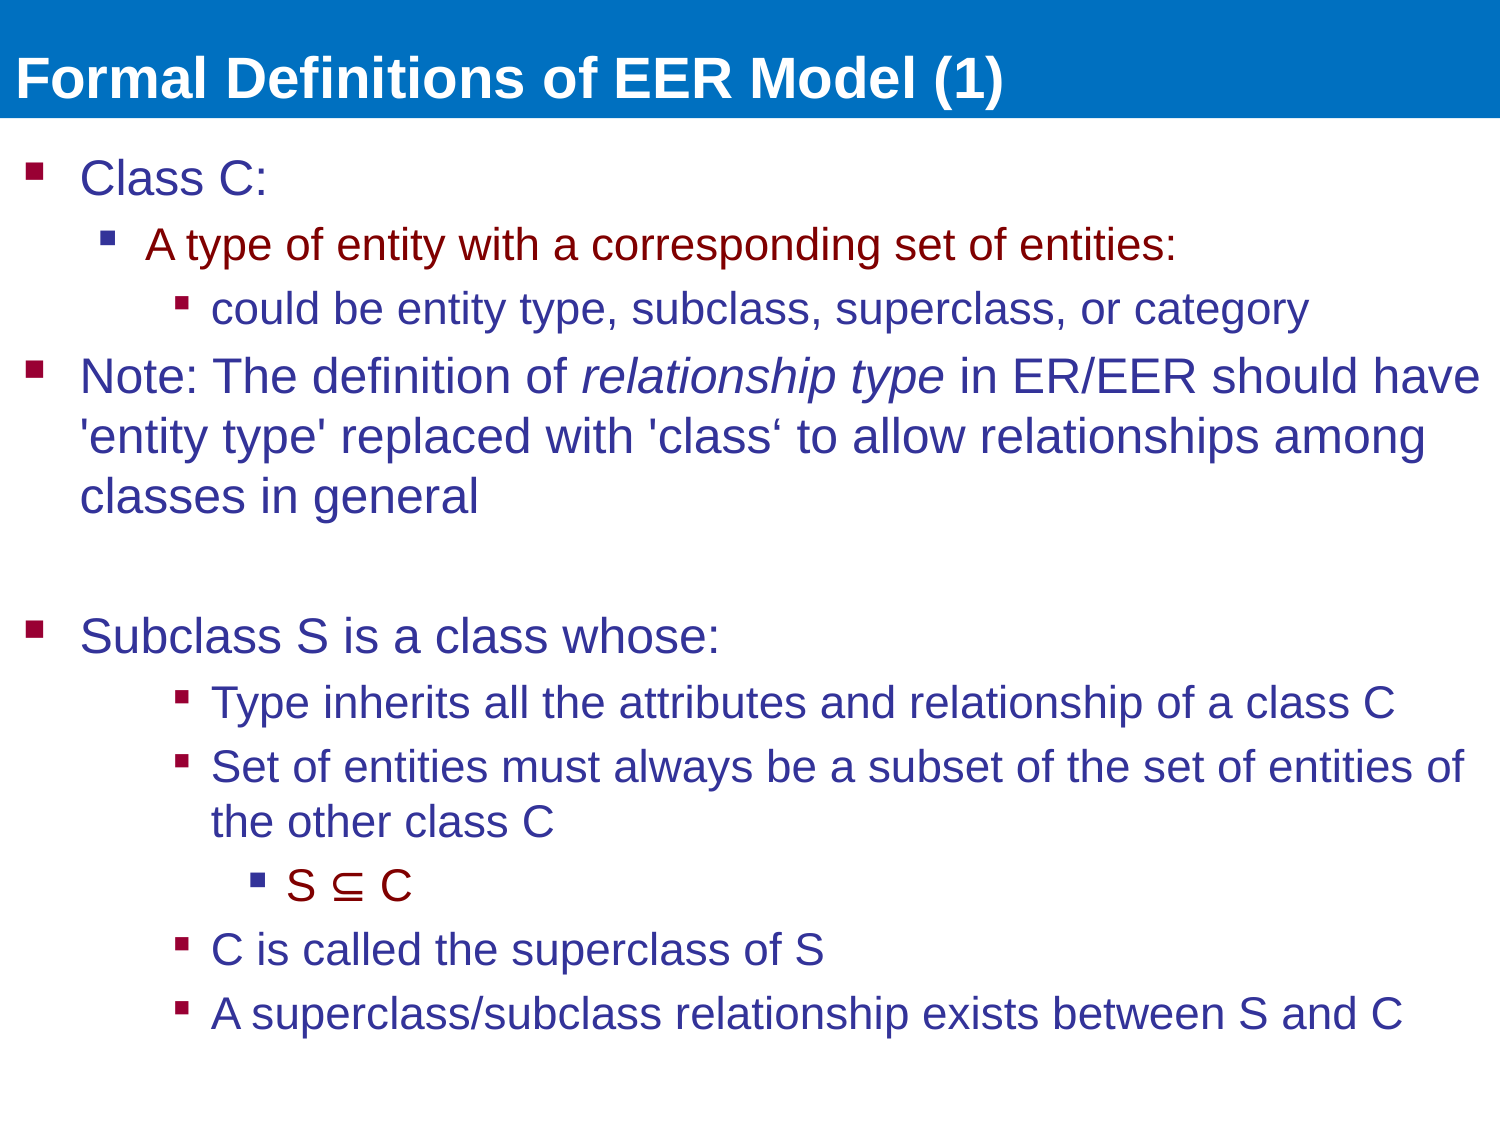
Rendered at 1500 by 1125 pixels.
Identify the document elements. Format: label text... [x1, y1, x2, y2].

title Formal Definitions of EER Model (1) [0, 0, 1500, 119]
list Class C: A type of entity with a corresponding set of entities: could be entity type, subclass, superclass, or category Note: The definition of relationship type in ER/EER should have 'entity type' replaced with 'class‘ to allow relationships among classes in general Subclass S is a class whose: Type inherits all the attributes and relationship of a class C Set of entities must always be a subset of the set of entities of the other class C S ⊆ C C is called the superclass of S A superclass/subclass relationship exists between S and C [8, 137, 1492, 1100]
